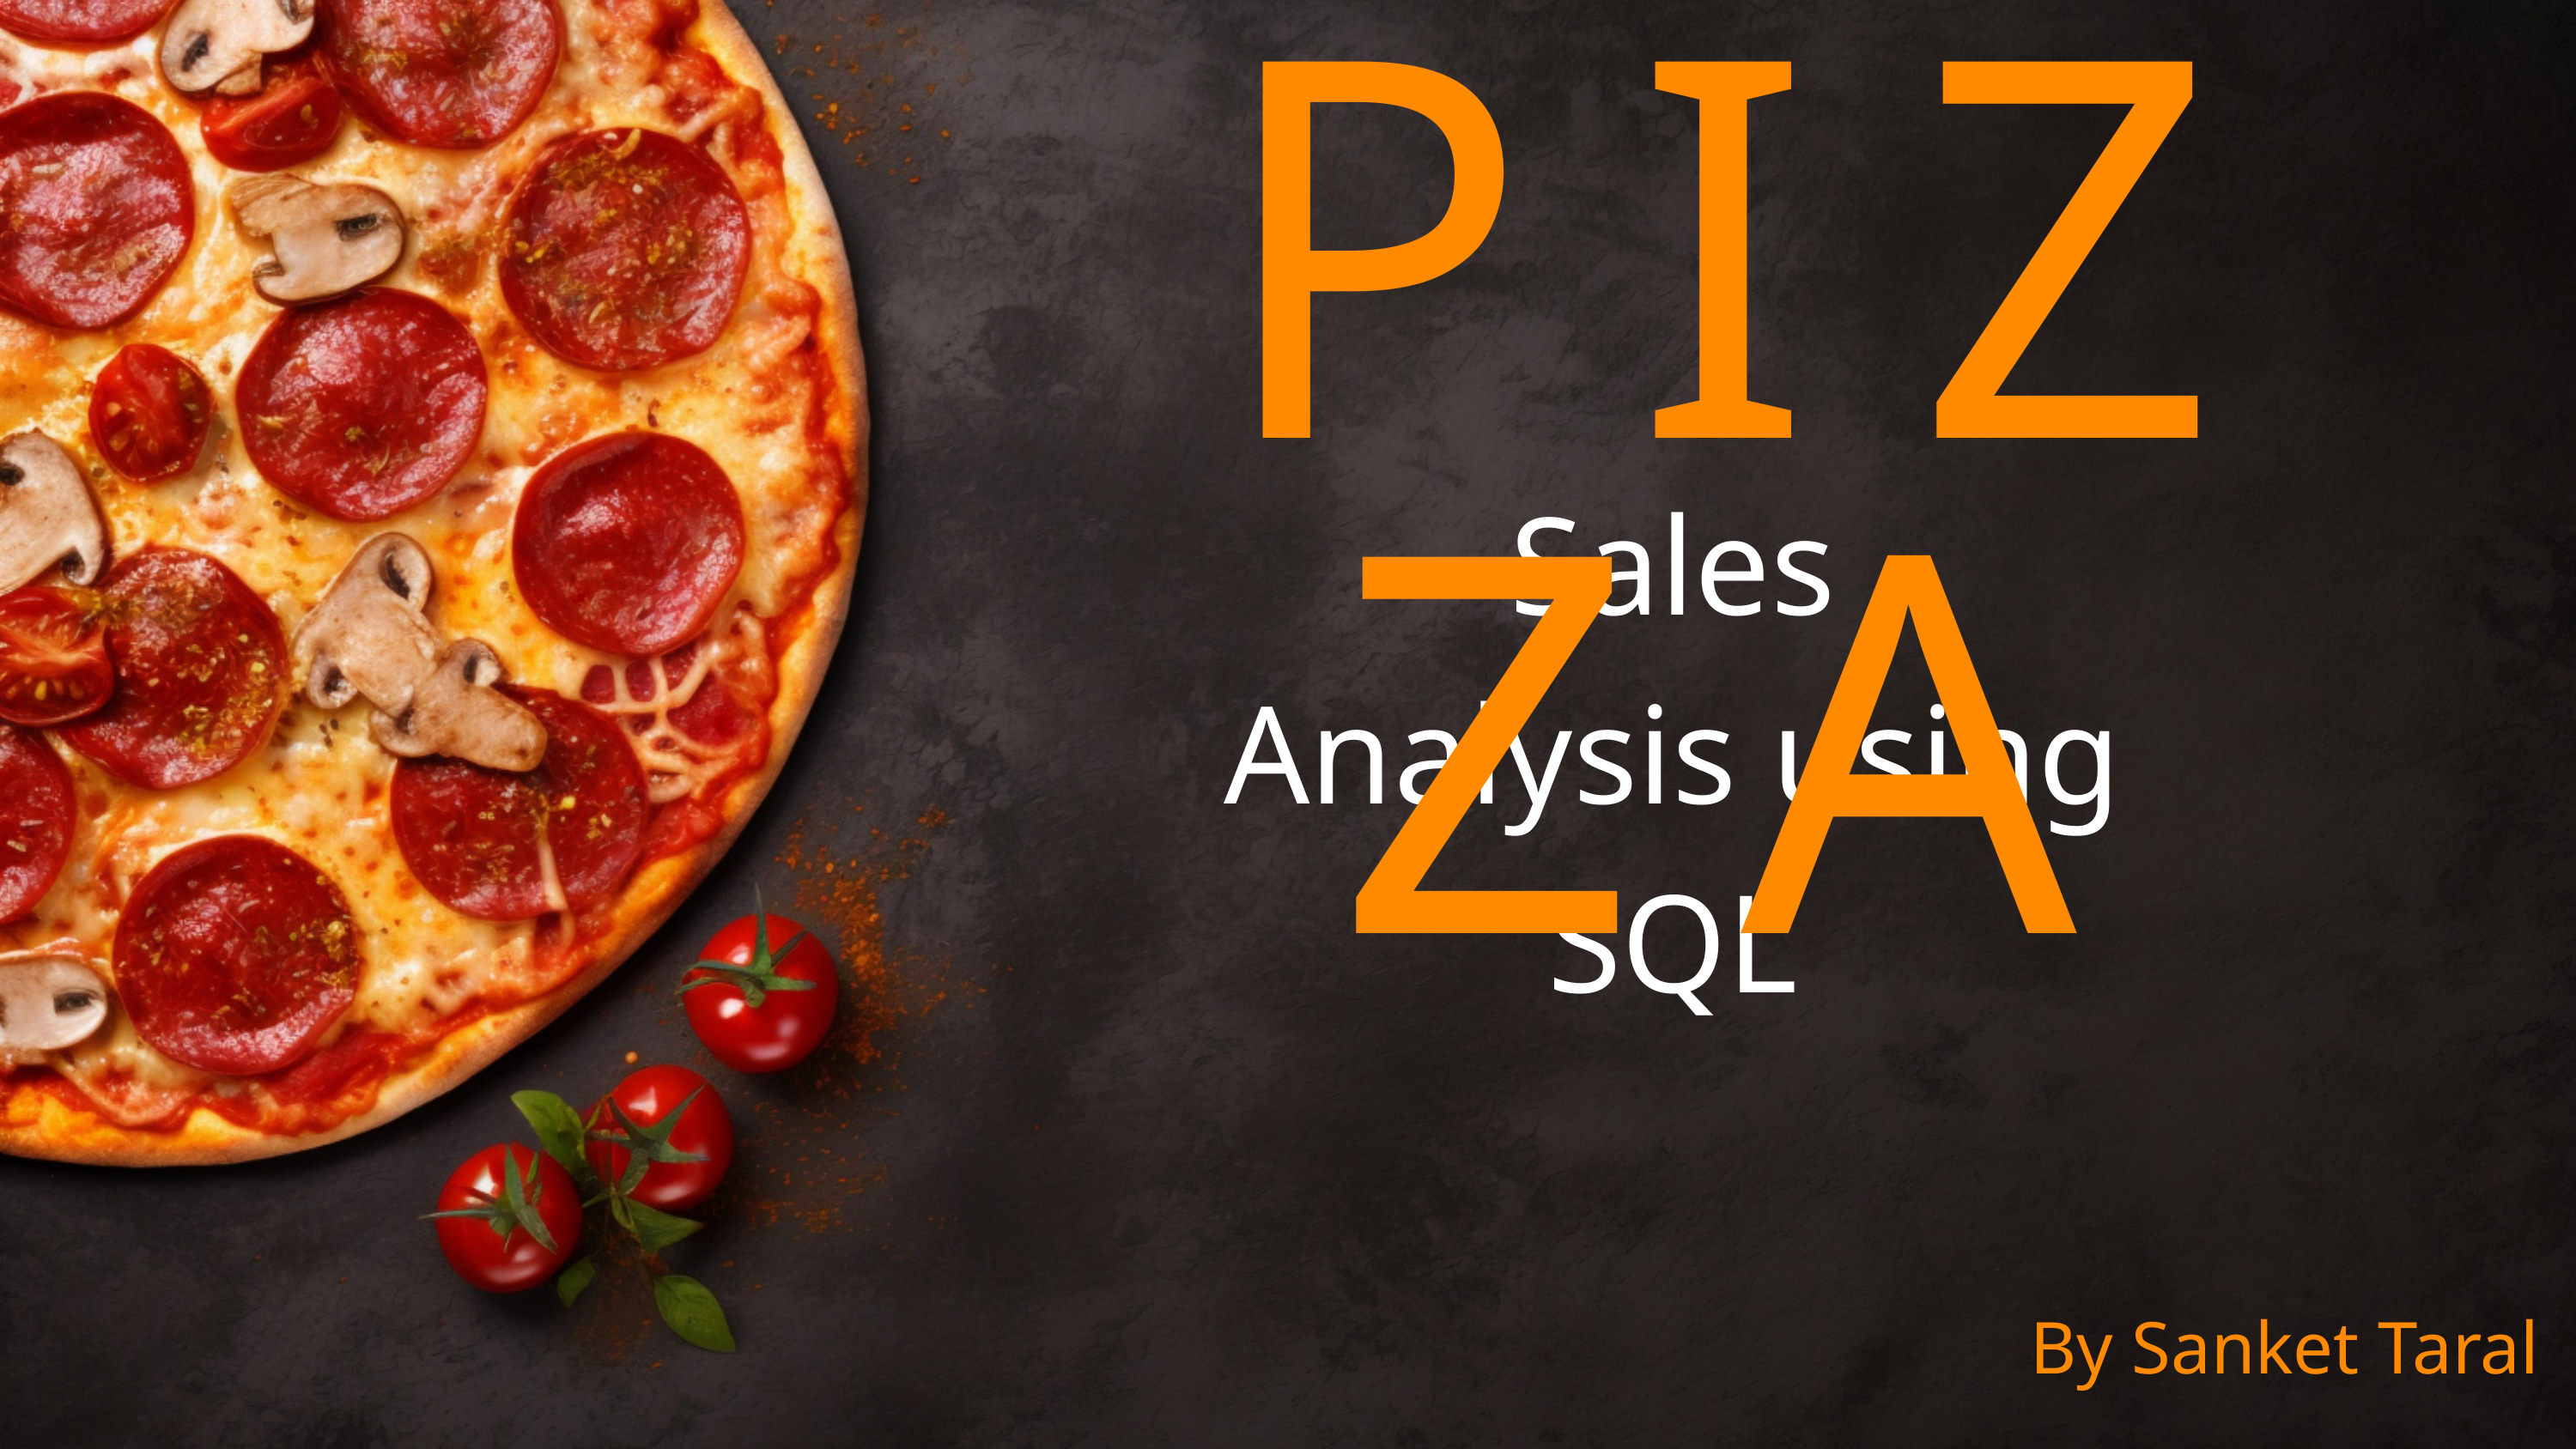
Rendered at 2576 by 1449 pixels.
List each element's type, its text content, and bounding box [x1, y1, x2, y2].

text_box By Sanket Taral [2017, 1295, 2576, 1395]
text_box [1106, 0, 2255, 1240]
text_box [0, 0, 2576, 1449]
